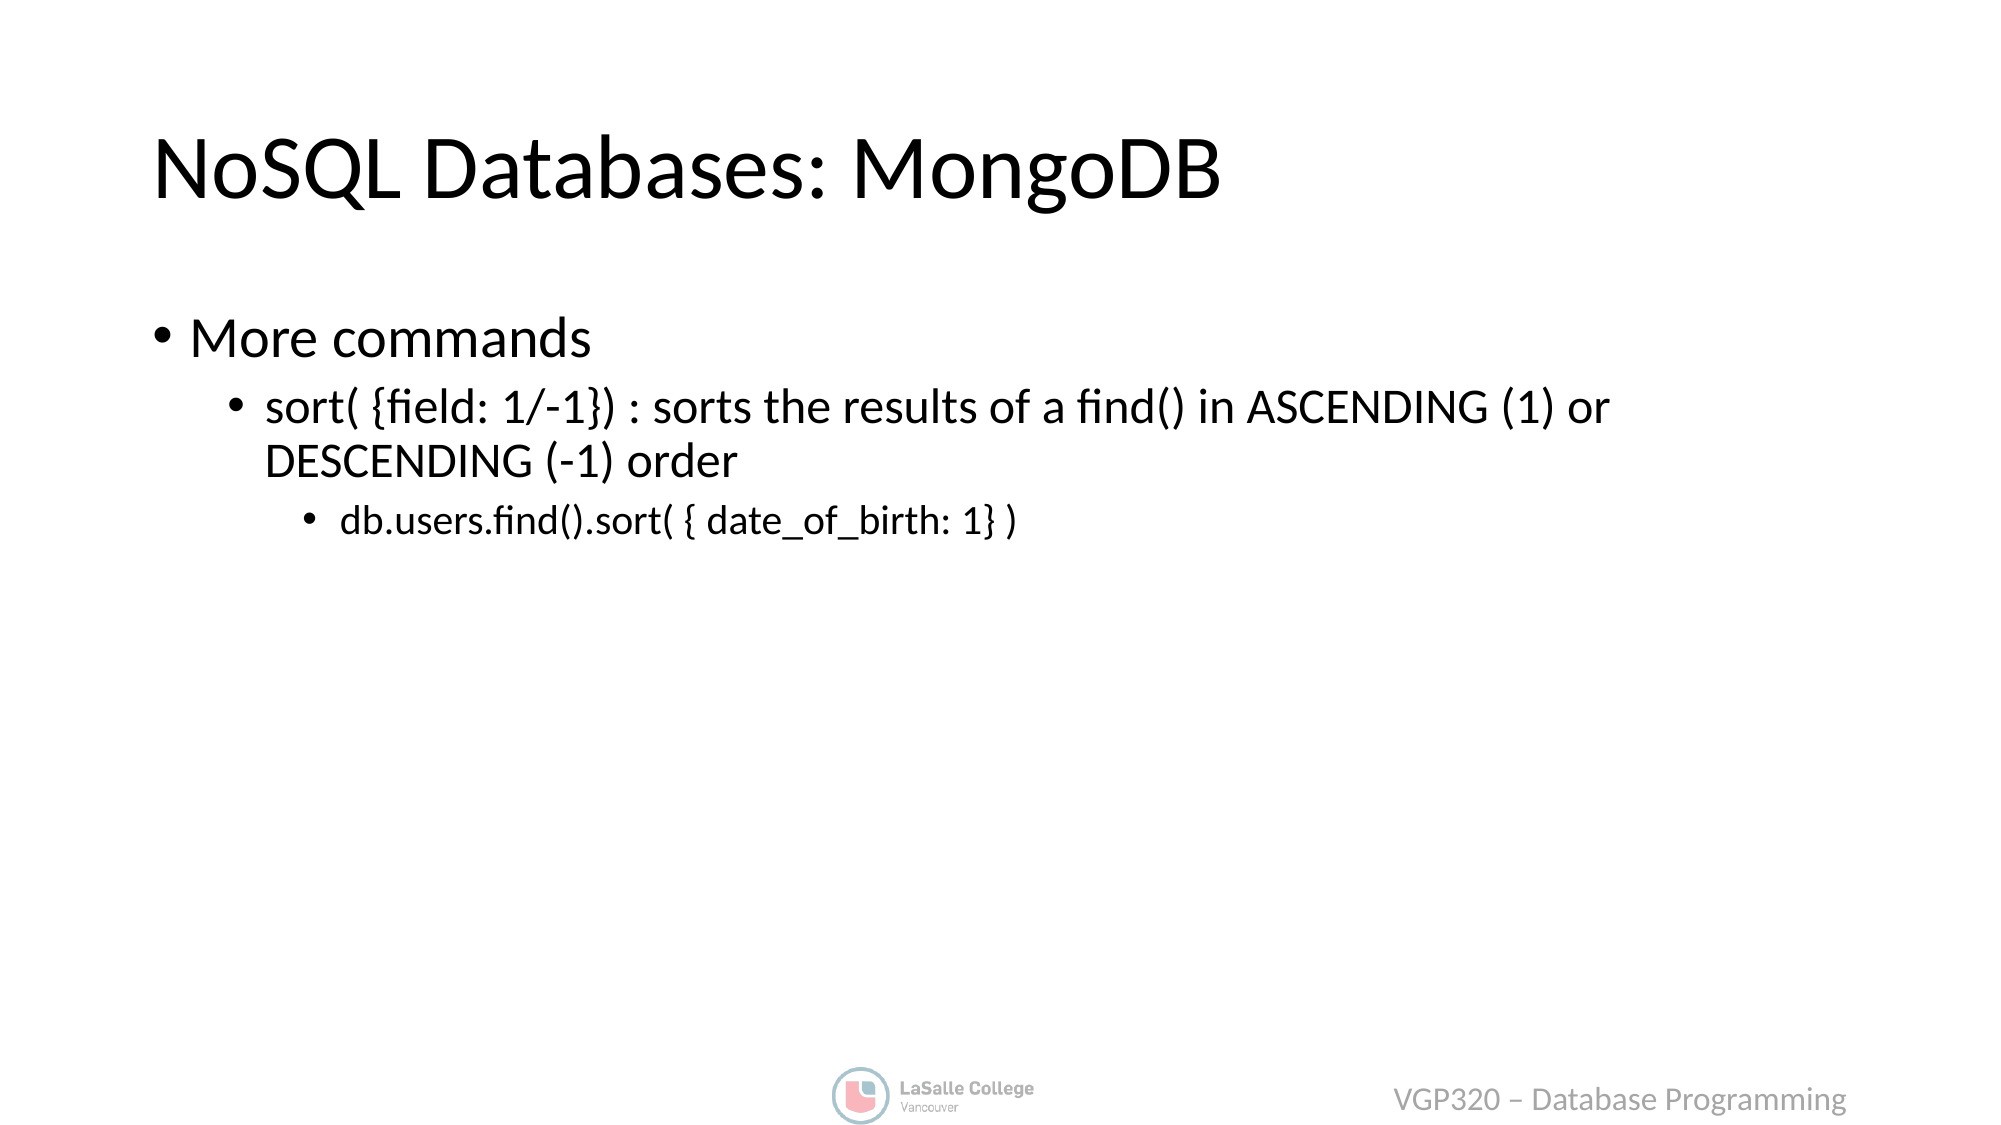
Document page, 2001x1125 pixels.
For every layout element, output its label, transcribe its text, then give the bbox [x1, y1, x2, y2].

list More commands sort( {field: 1/-1}) : sorts the results of a find() in ASCENDING (1) or DESCENDING (-1) order db.users.find().sort( { date_of_birth: 1} ) [137, 299, 1863, 1014]
title NoSQL Databases: MongoDB [137, 59, 1863, 278]
